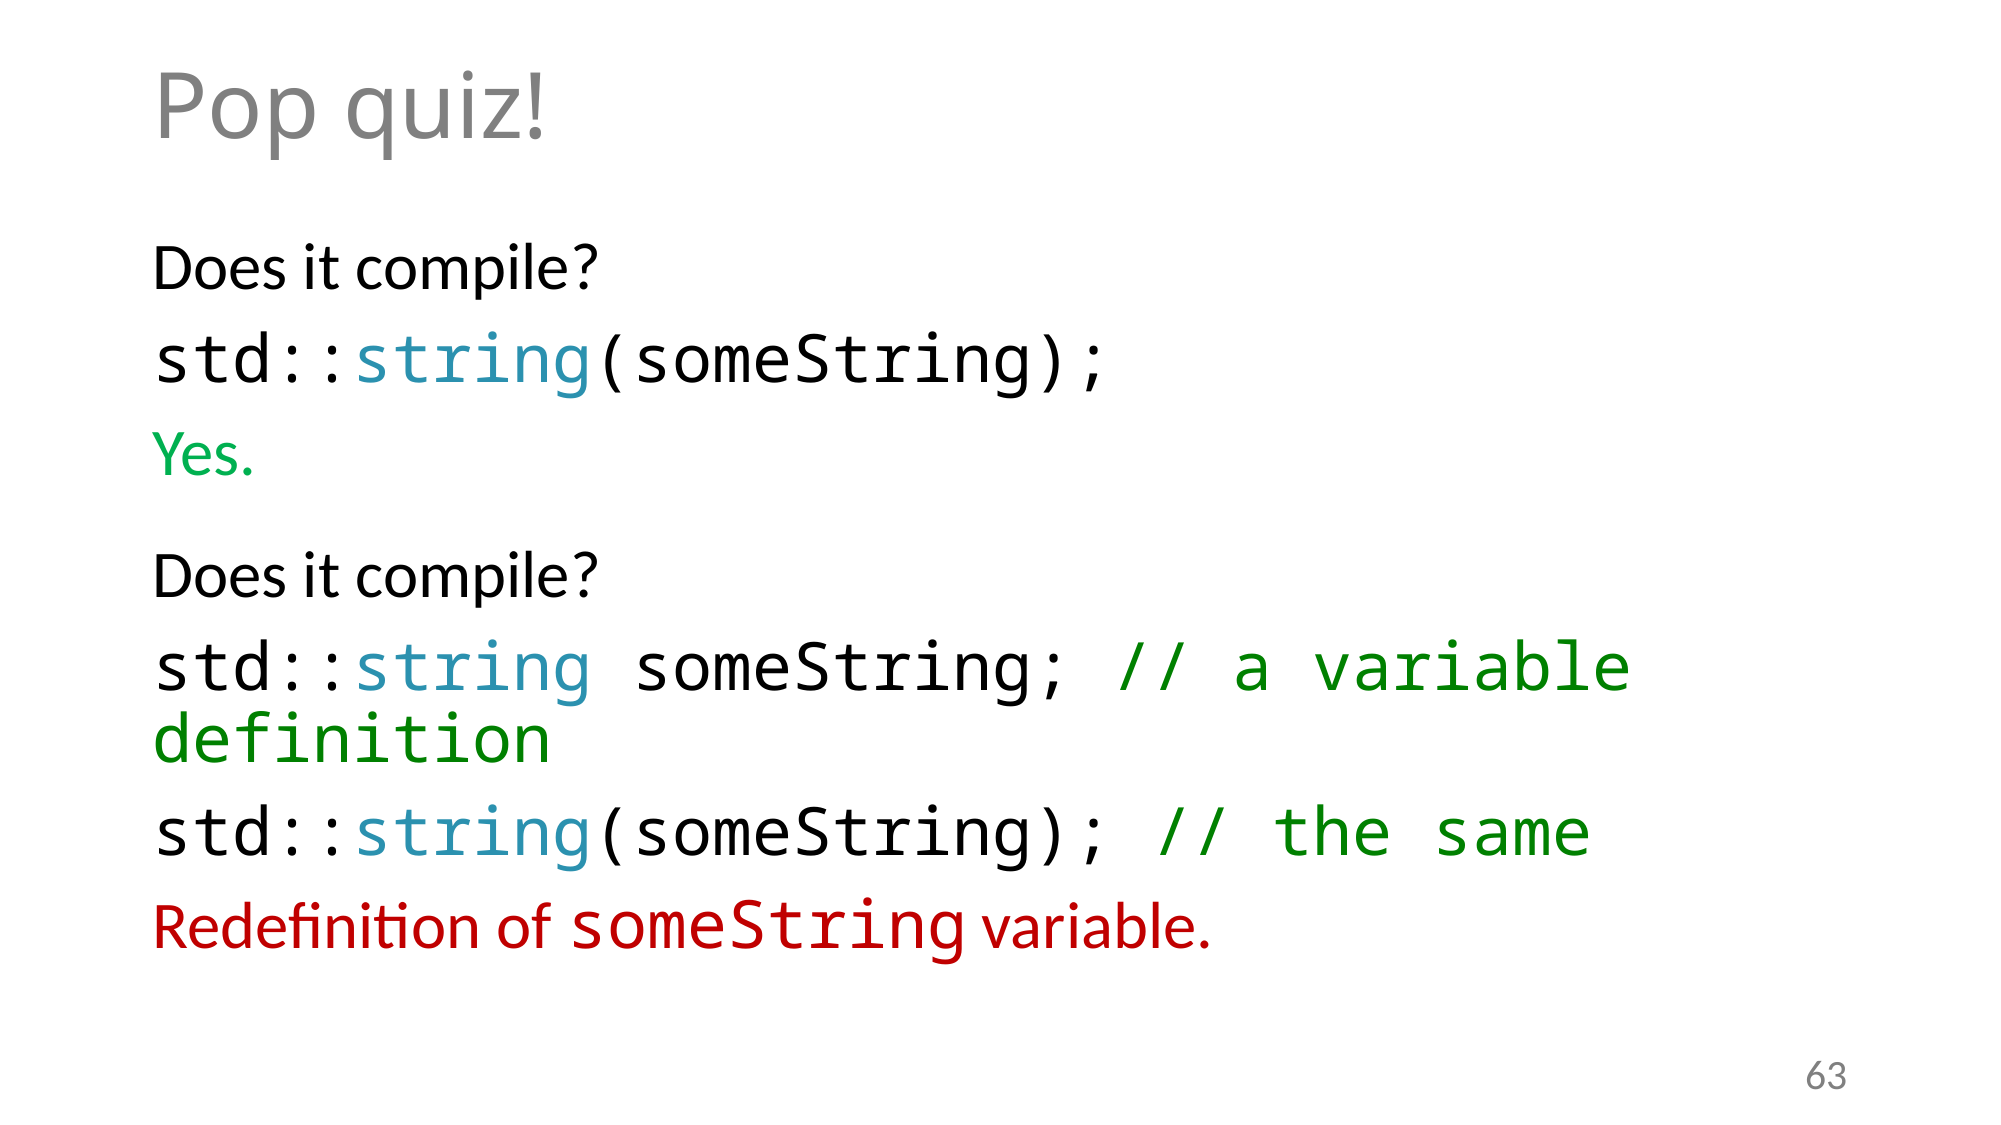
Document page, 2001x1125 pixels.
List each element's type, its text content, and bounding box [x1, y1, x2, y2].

slide_number 63 [1412, 1042, 1863, 1103]
title Pop quiz! [137, 0, 1863, 218]
list Does it compile? std::string(someString); Yes. Does it compile? std::string someString; // a variable definition std::string(someString); // the same Redefinition of someString variable. [137, 224, 2000, 1034]
